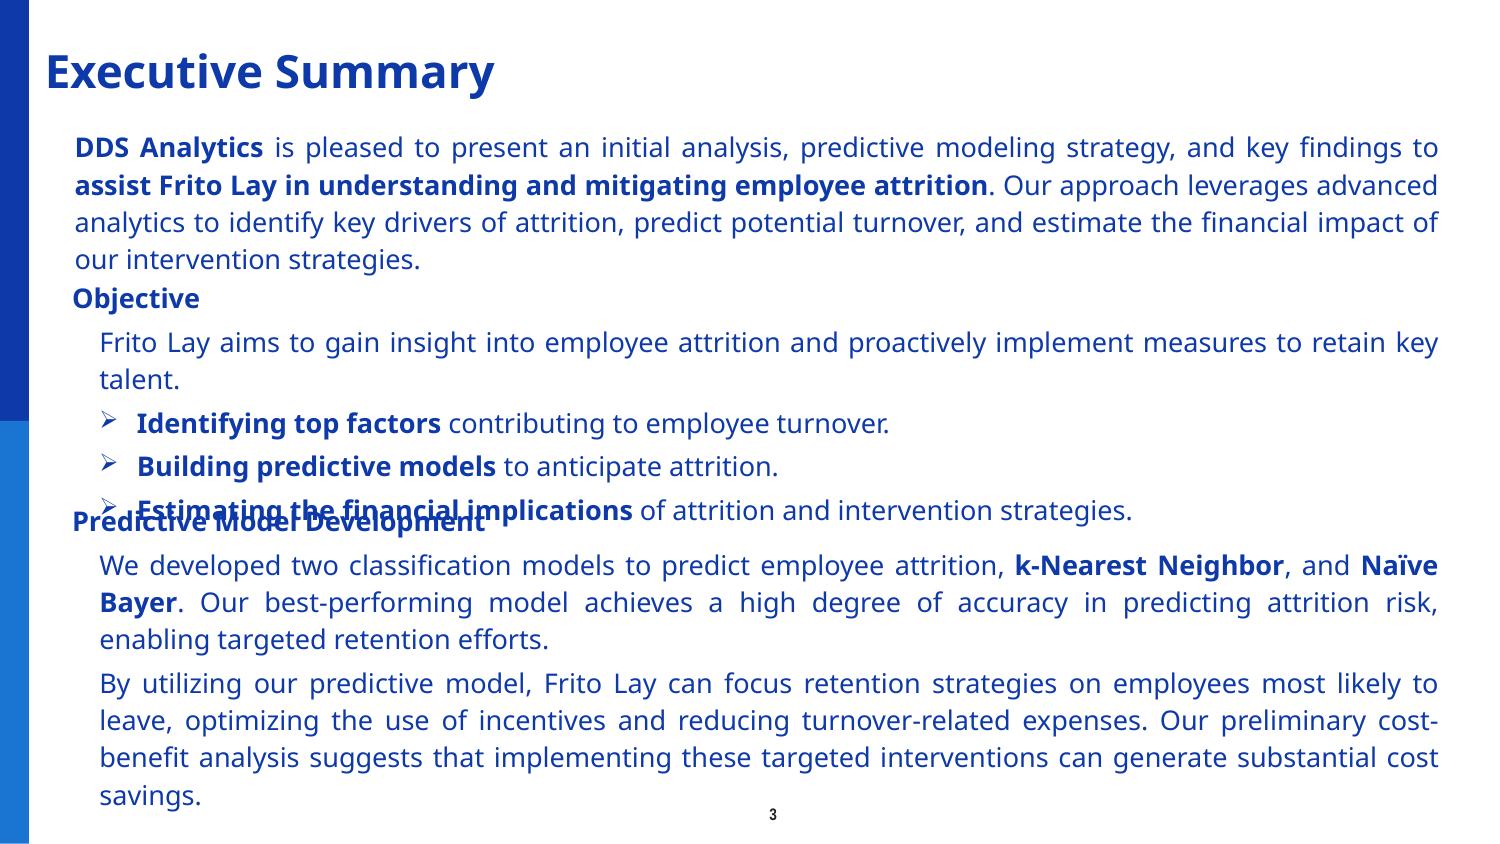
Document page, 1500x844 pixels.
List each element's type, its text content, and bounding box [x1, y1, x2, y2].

text_box Predictive Model Development We developed two classification models to predict employee attrition, k-Nearest Neighbor, and Naïve Bayer. Our best-performing model achieves a high degree of accuracy in predicting attrition risk, enabling targeted retention efforts. By utilizing our predictive model, Frito Lay can focus retention strategies on employees most likely to leave, optimizing the use of incentives and reducing turnover-related expenses. Our preliminary cost-benefit analysis suggests that implementing these targeted interventions can generate substantial cost savings. [37, 496, 1454, 798]
text_box 3 [744, 796, 802, 832]
title Executive Summary [29, 27, 1499, 122]
list DDS Analytics is pleased to present an initial analysis, predictive modeling strategy, and key findings to assist Frito Lay in understanding and mitigating employee attrition. Our approach leverages advanced analytics to identify key drivers of attrition, predict potential turnover, and estimate the financial impact of our intervention strategies. [37, 122, 1454, 254]
text_box Objective Frito Lay aims to gain insight into employee attrition and proactively implement measures to retain key talent. Identifying top factors contributing to employee turnover. Building predictive models to anticipate attrition. Estimating the financial implications of attrition and intervention strategies. [37, 261, 1454, 496]
